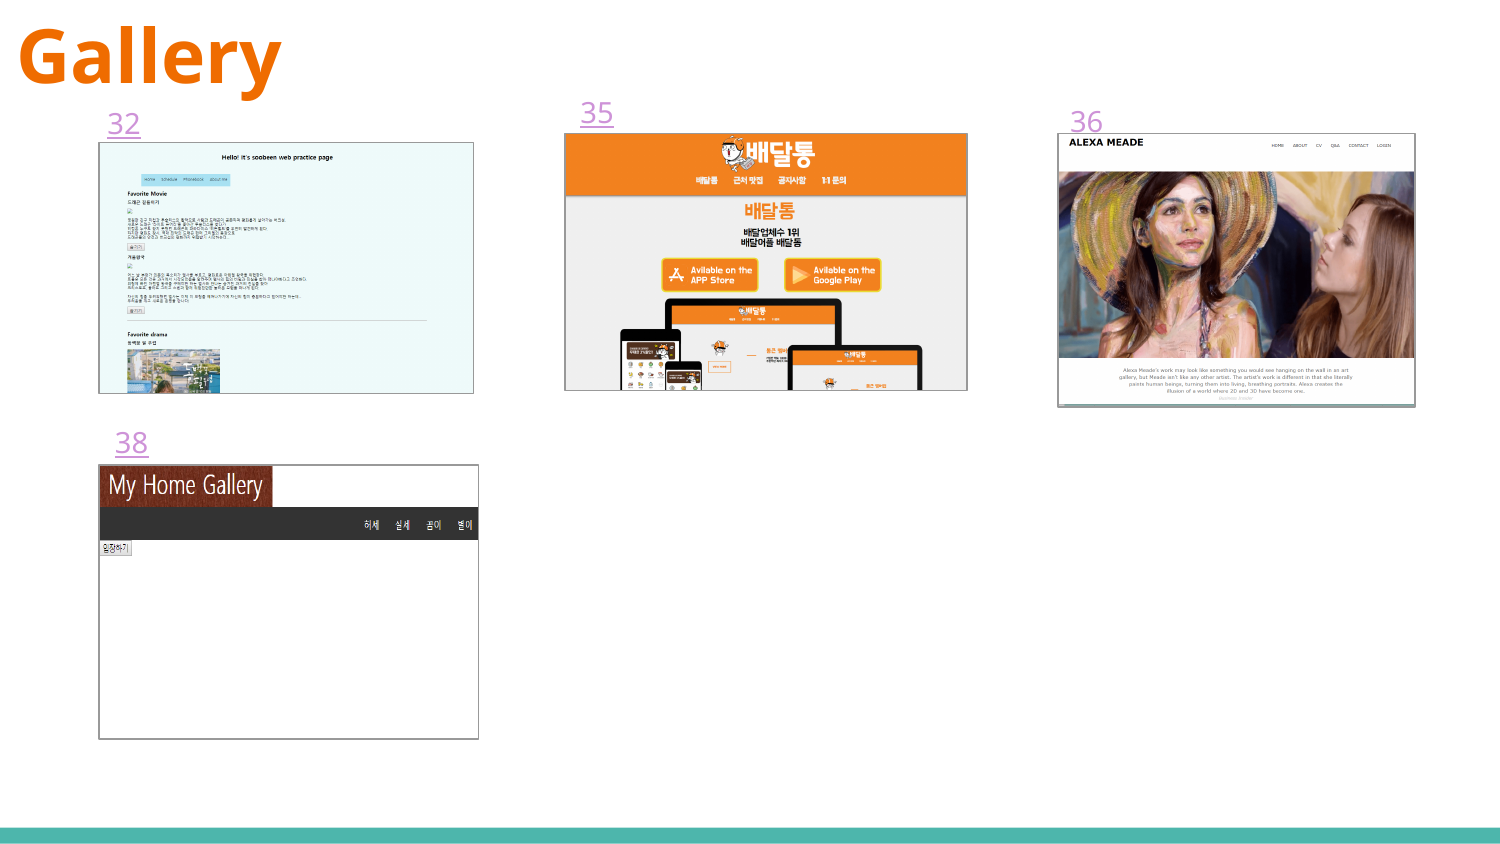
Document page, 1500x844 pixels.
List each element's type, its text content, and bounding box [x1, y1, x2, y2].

picture [99, 465, 479, 739]
text_box 32 [92, 90, 257, 141]
text_box 35 [565, 79, 741, 133]
text_box 36 [1054, 88, 1231, 136]
text_box 38 [99, 409, 265, 460]
title Gallery [1, 0, 1399, 80]
picture [99, 142, 474, 393]
picture [565, 133, 967, 391]
picture [1058, 133, 1415, 407]
